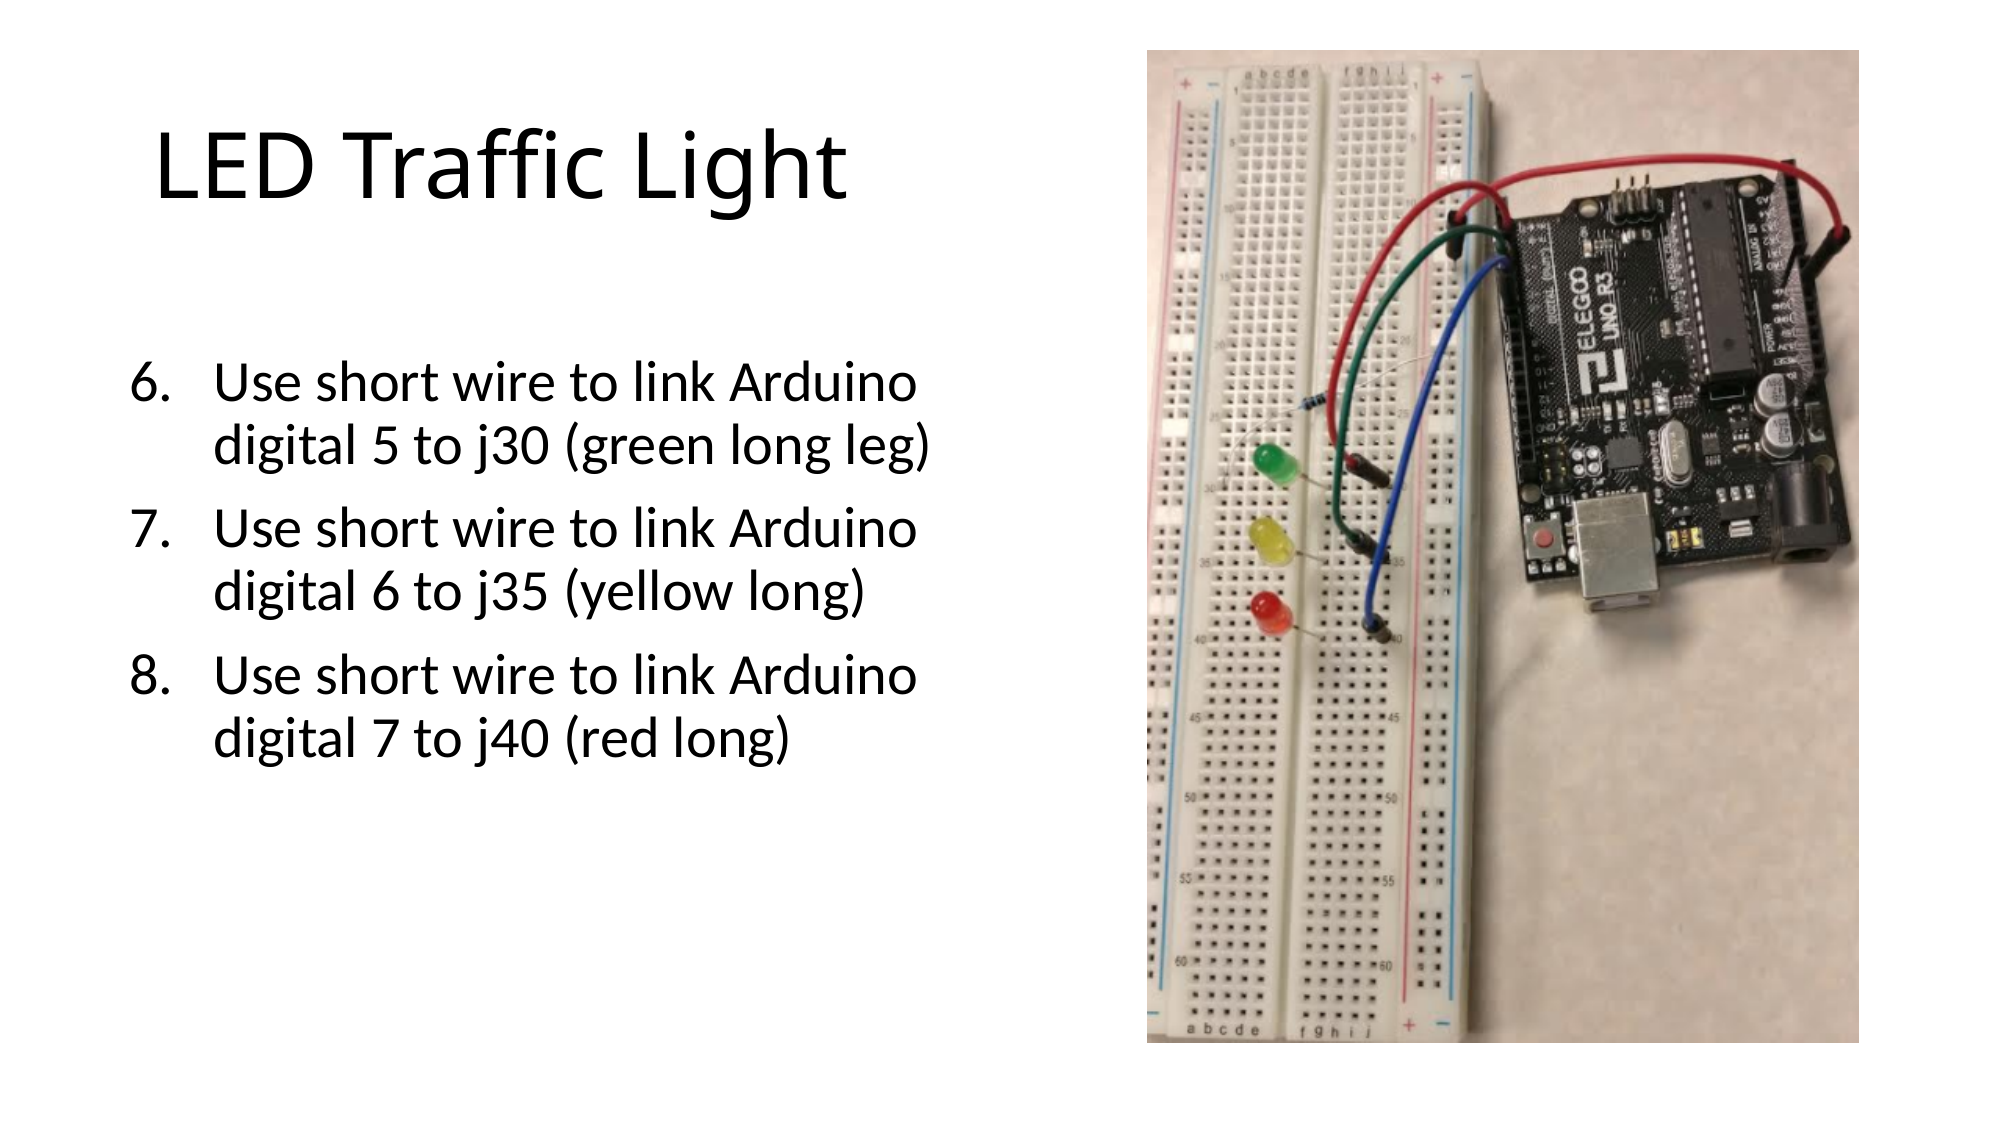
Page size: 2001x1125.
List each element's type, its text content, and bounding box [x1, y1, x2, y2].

title LED Traffic Light [137, 59, 1147, 278]
list Use short wire to link Arduino digital 5 to j30 (green long leg) Use short wire to link Arduino digital 6 to j35 (yellow long) Use short wire to link Arduino digital 7 to j40 (red long) [114, 343, 1087, 1008]
title LED Traffic Light [1859, 59, 1863, 278]
picture [1147, 50, 1859, 1043]
